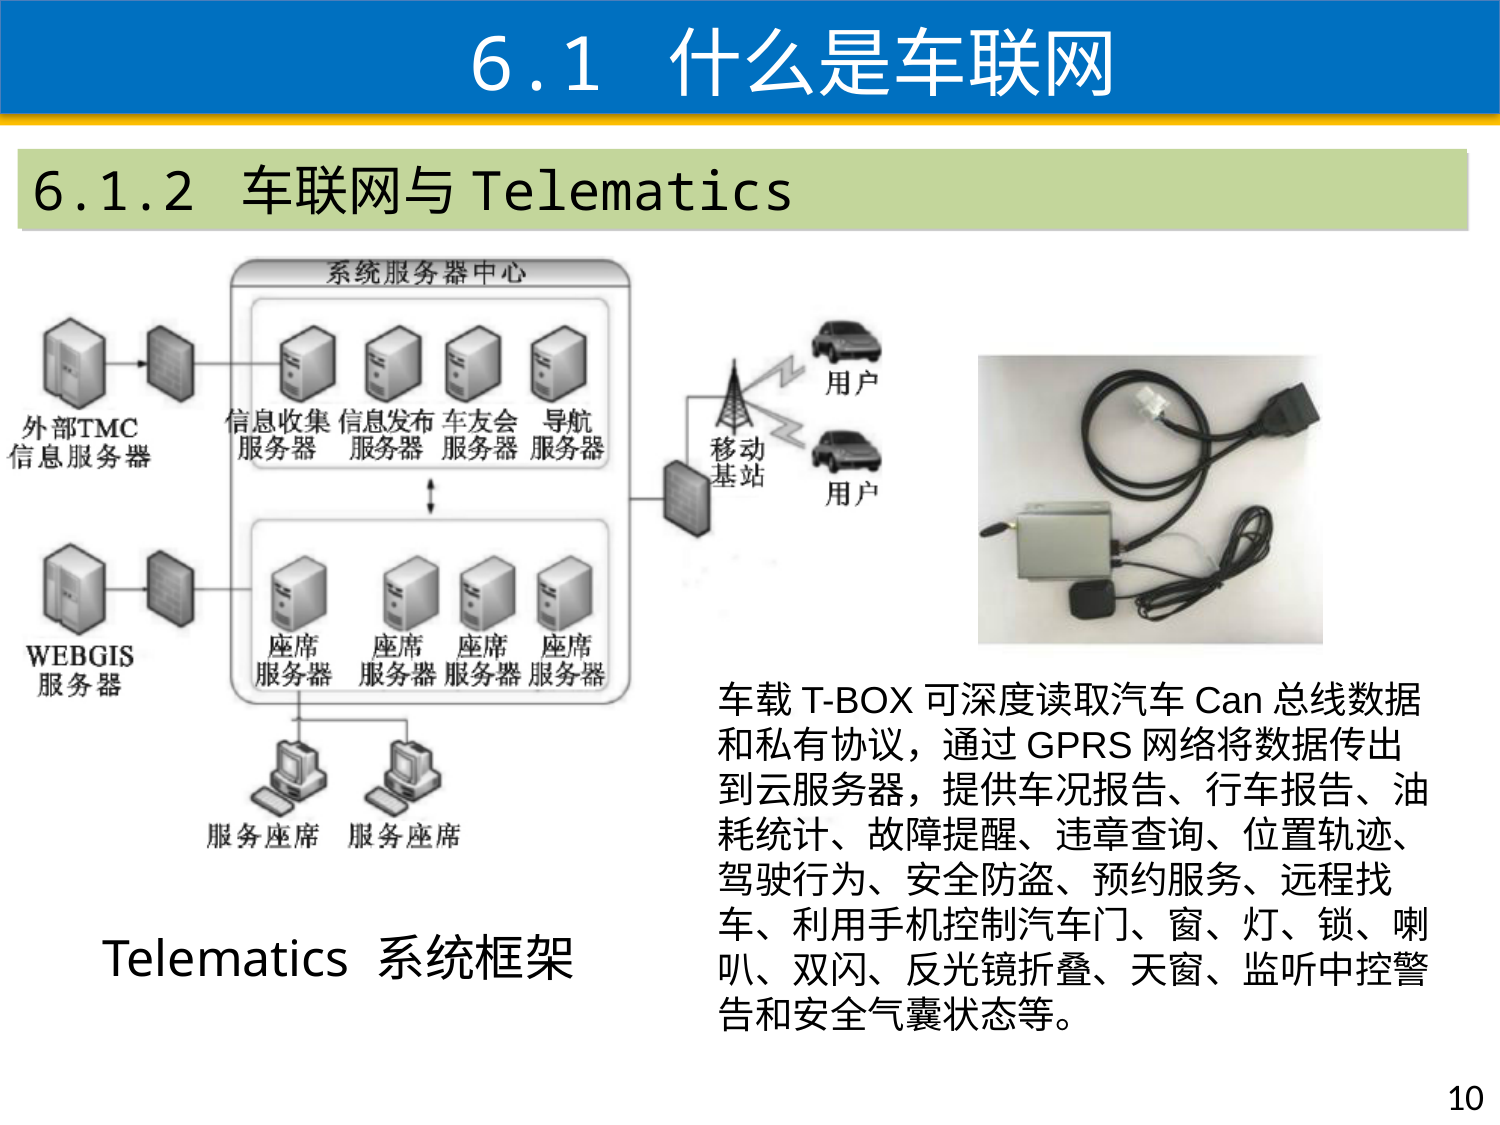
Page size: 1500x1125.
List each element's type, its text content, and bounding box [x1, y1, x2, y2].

text_box Telematics 系统框架 [87, 919, 617, 995]
text_box 6.1.2 车联网与Telematics [17, 148, 1467, 229]
picture [1, 229, 883, 868]
picture [978, 341, 1323, 659]
text_box 10 [1431, 1065, 1500, 1125]
text_box 车载T-BOX可深度读取汽车Can总线数据和私有协议，通过GPRS网络将数据传出到云服务器，提供车况报告、行车报告、油耗统计、故障提醒、违章查询、位置轨迹、驾驶行为、安全防盗、预约服务、远程找车、利用手机控制汽车门、窗、灯、锁、喇叭、双闪、反光镜折叠、天窗、监听中控警告和安全气囊状态等。 [702, 668, 1453, 1043]
text_box 6.1 什么是车联网 [0, 0, 1500, 114]
